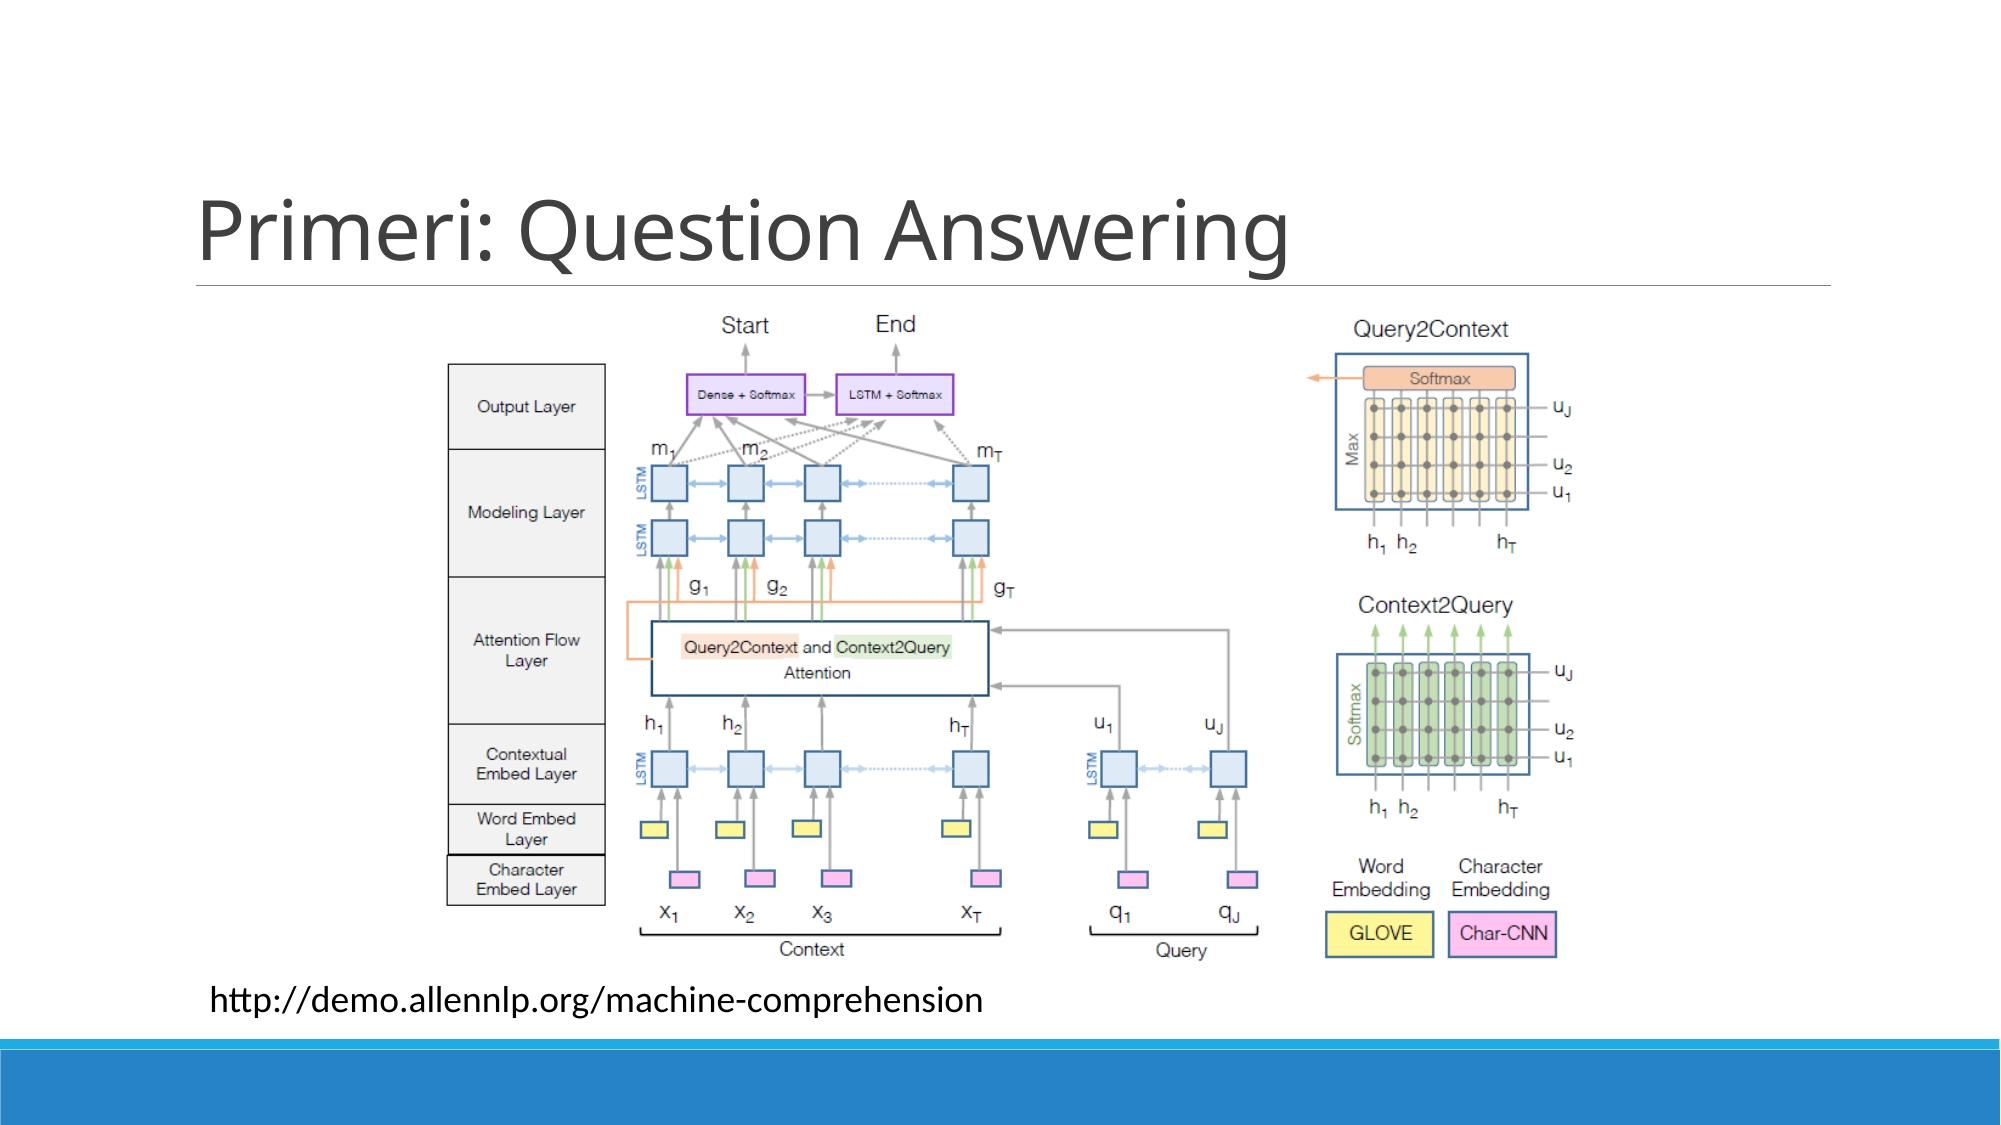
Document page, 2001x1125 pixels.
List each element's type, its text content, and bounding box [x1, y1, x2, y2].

text_box http://demo.allennlp.org/machine-comprehension [194, 967, 1000, 1028]
title Primeri: Question Answering [180, 47, 1830, 285]
picture [425, 309, 1585, 969]
